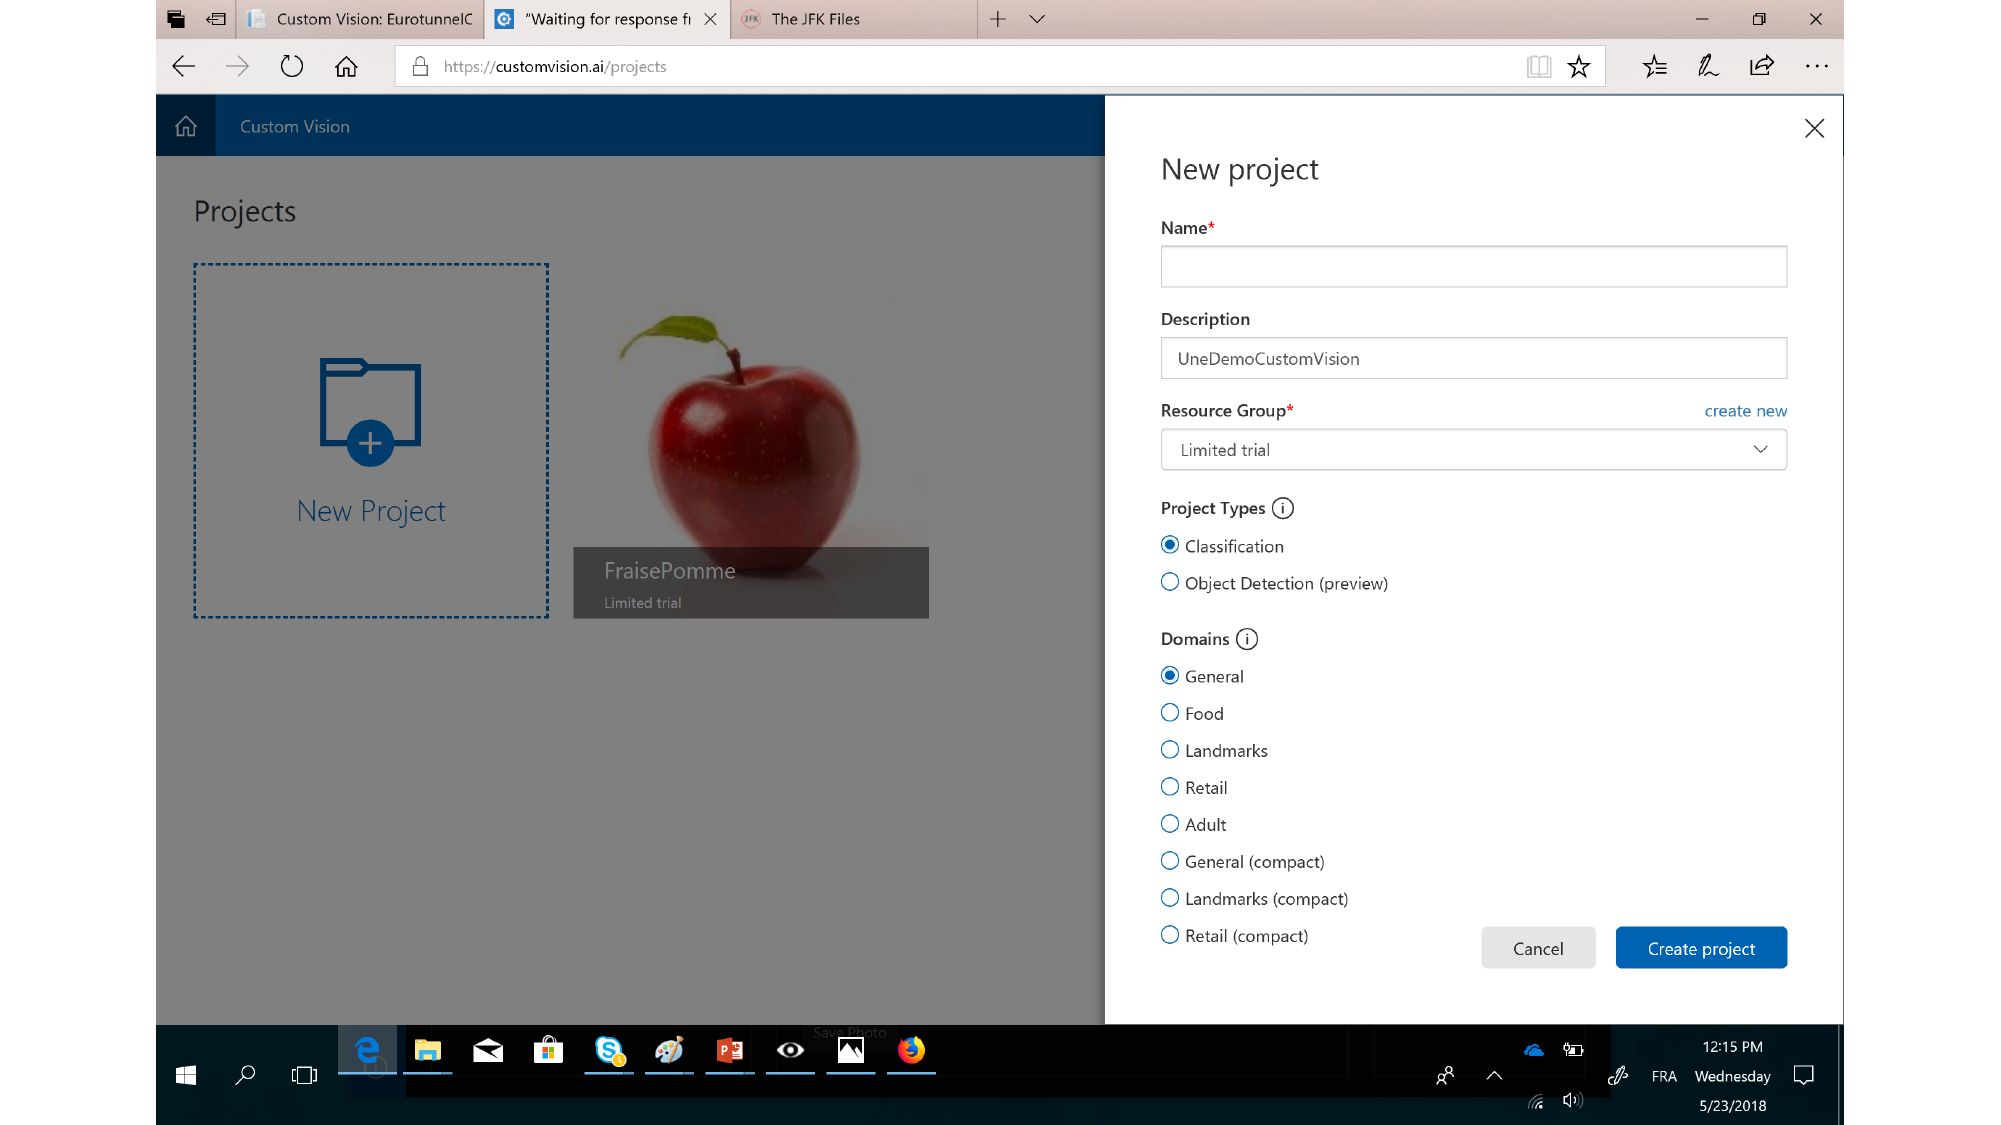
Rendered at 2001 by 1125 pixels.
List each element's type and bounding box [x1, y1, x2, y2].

text_box [156, 0, 1844, 1125]
